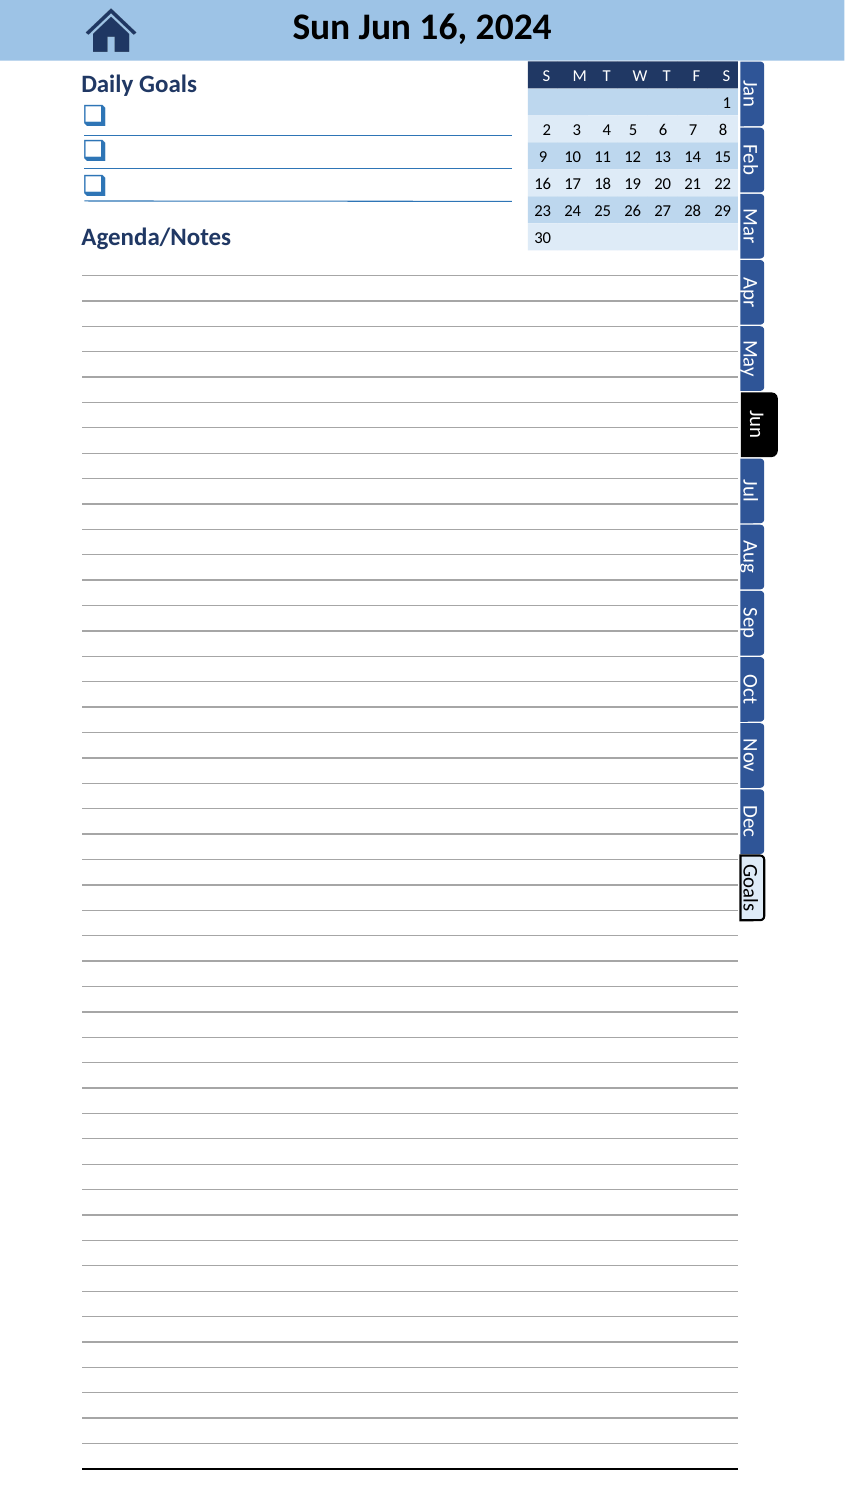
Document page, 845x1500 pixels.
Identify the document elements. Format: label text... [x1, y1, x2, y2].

list Sun Jun 16, 2024 [190, 0, 655, 61]
picture [82, 1, 140, 59]
